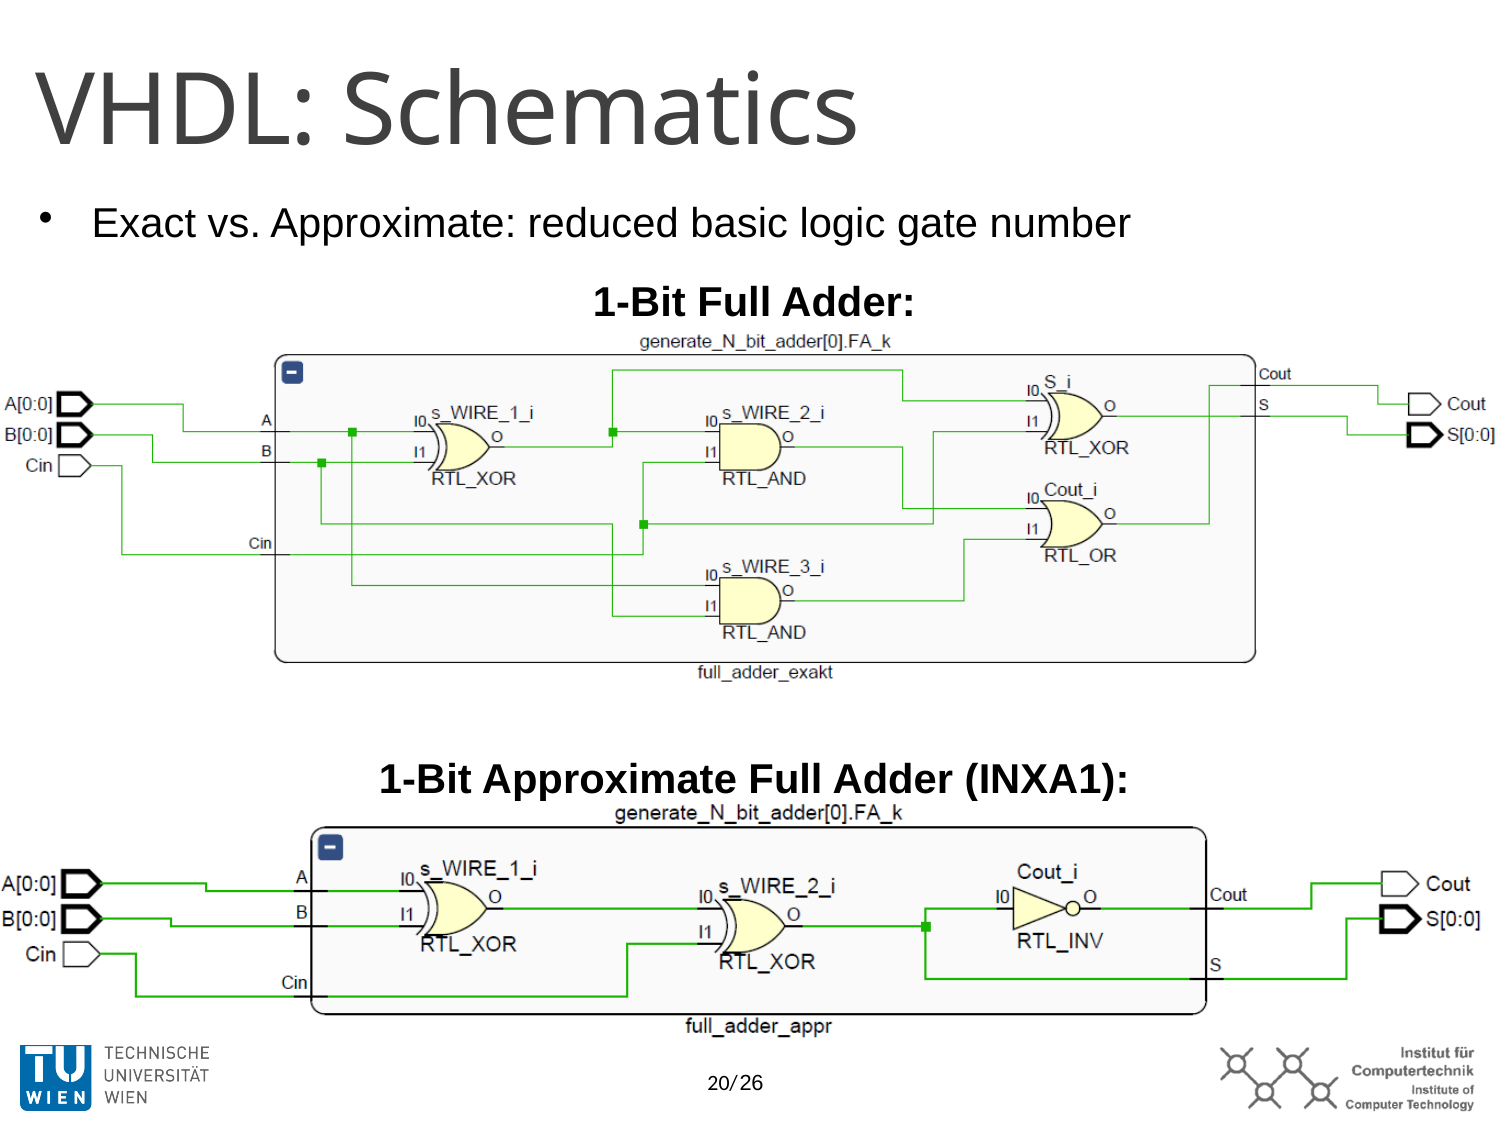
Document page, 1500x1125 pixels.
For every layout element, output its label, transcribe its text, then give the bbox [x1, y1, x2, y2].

text_box Exact vs. Approximate: reduced basic logic gate number 1-Bit Full Adder: 1-Bit Approximate Full Adder (INXA1): [20, 704, 1471, 800]
text_box Exact vs. Approximate: reduced basic logic gate number 1-Bit Full Adder: 1-Bit Approximate Full Adder (INXA1): [20, 187, 1471, 318]
text_box VHDL: Schematics [20, 16, 1471, 173]
picture [2, 319, 1500, 696]
text_box 20/ [657, 1053, 753, 1112]
picture [0, 801, 1500, 1113]
